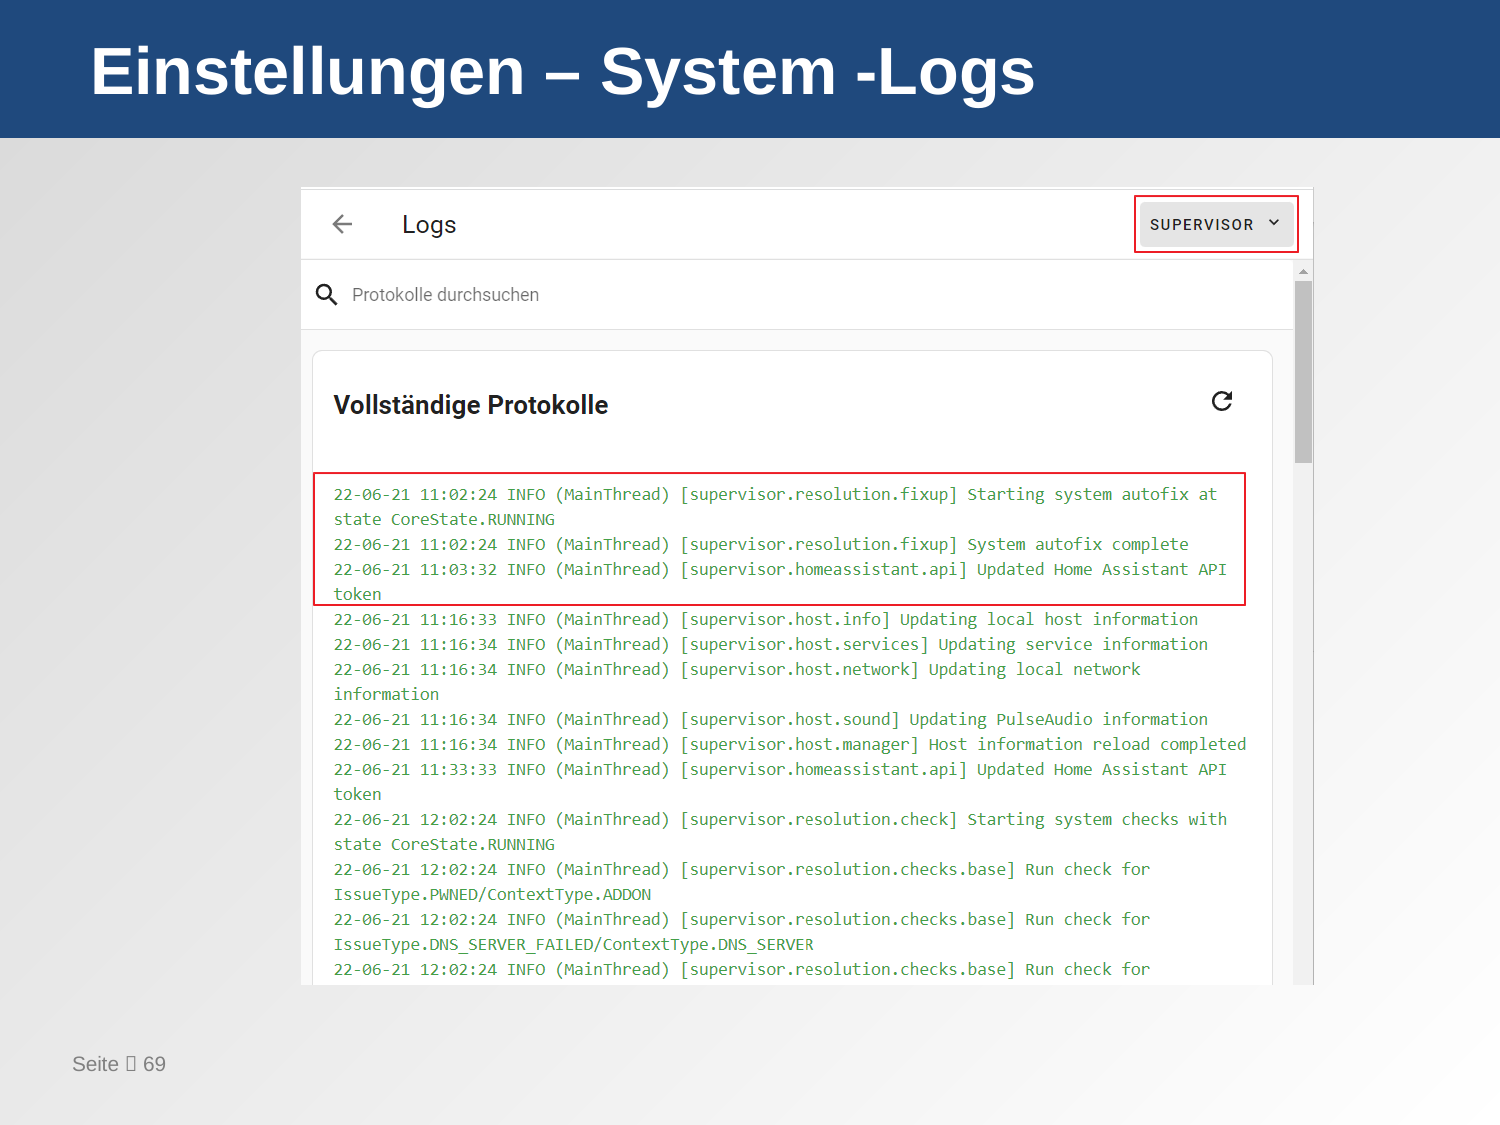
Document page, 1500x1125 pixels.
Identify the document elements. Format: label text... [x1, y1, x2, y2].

title Einstellungen – System -Logs [75, 20, 1425, 208]
picture [300, 187, 1314, 985]
